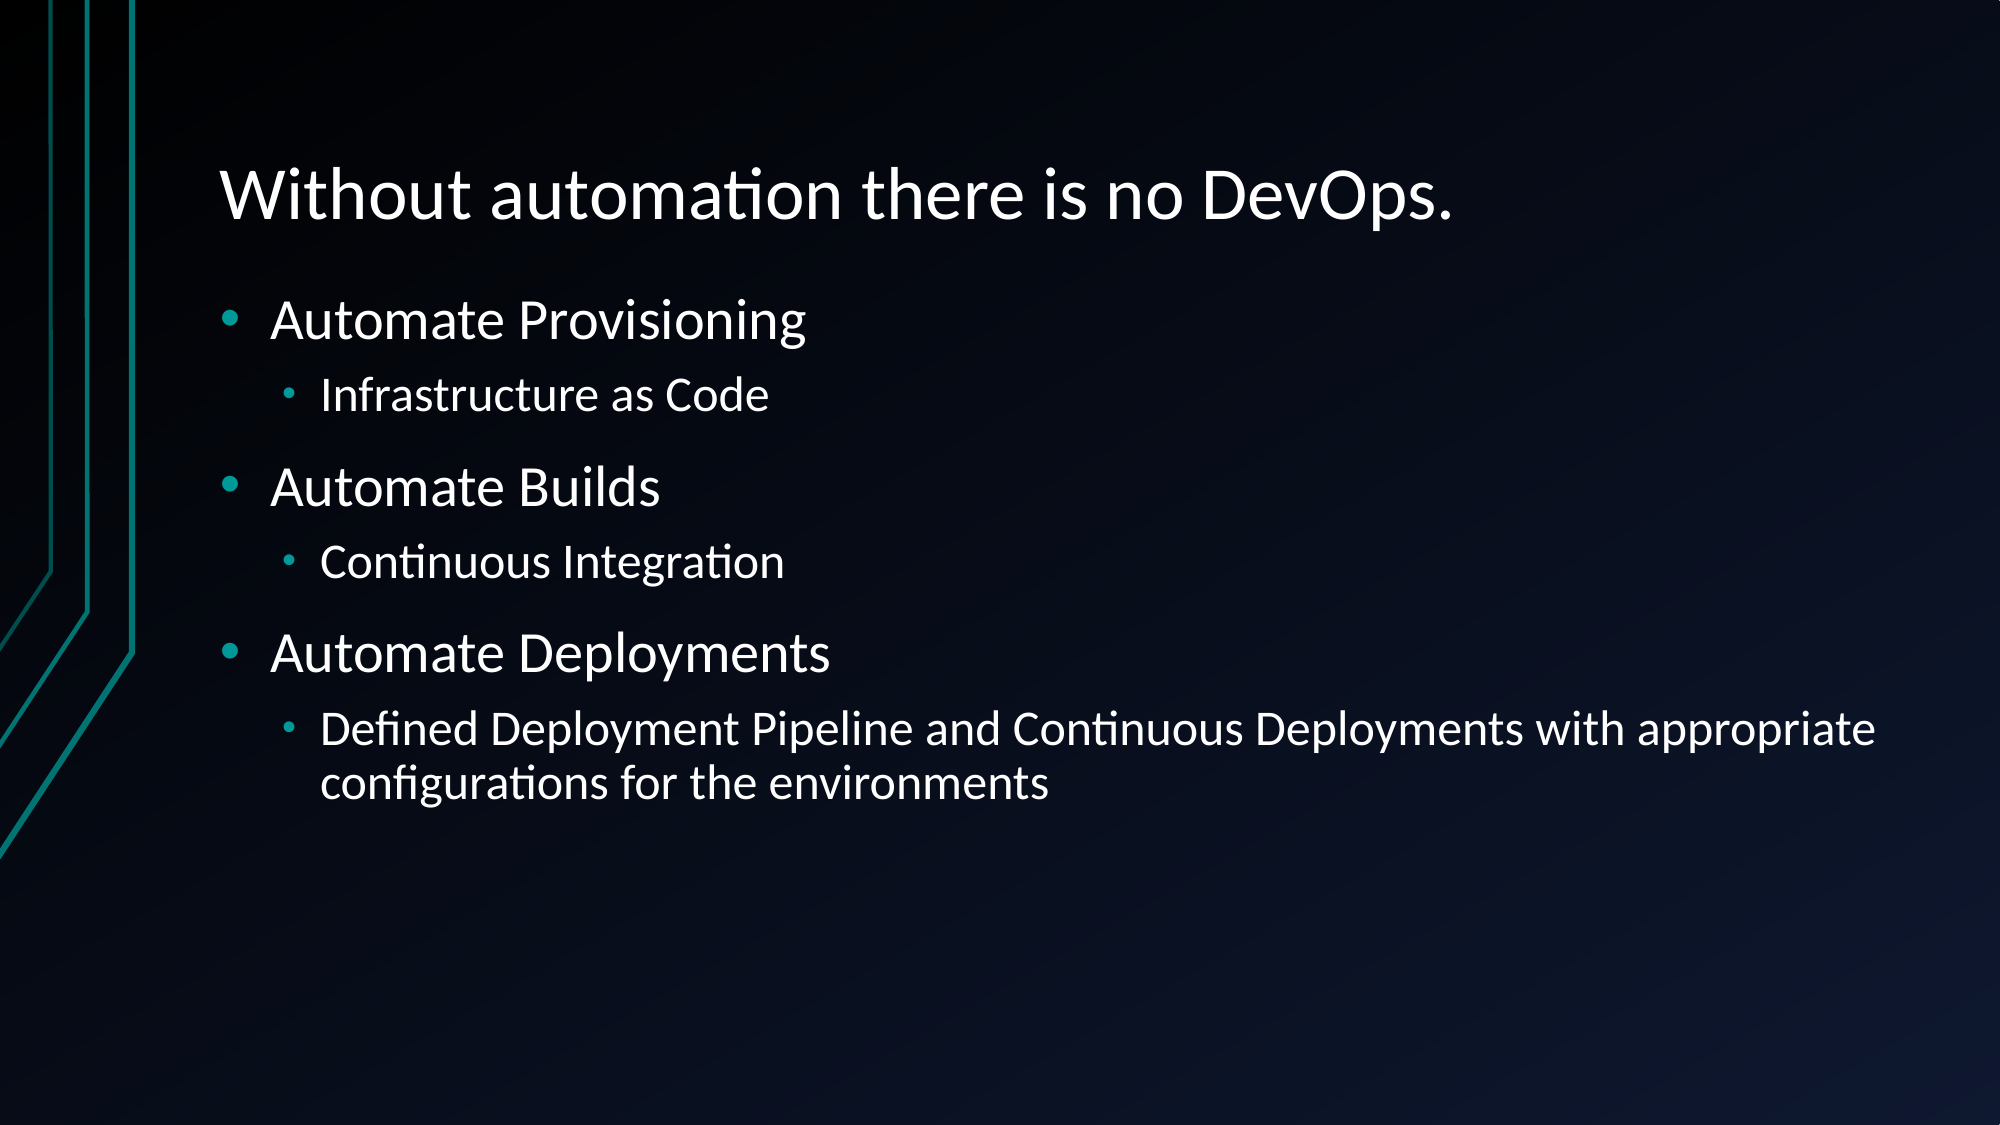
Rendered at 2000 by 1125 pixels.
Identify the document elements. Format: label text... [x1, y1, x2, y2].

title Without automation there is no DevOps. [199, 45, 1900, 246]
list Automate Provisioning Infrastructure as Code Automate Builds Continuous Integration Automate Deployments Defined Deployment Pipeline and Continuous Deployments with appropriate configurations for the environments [199, 279, 1900, 1012]
